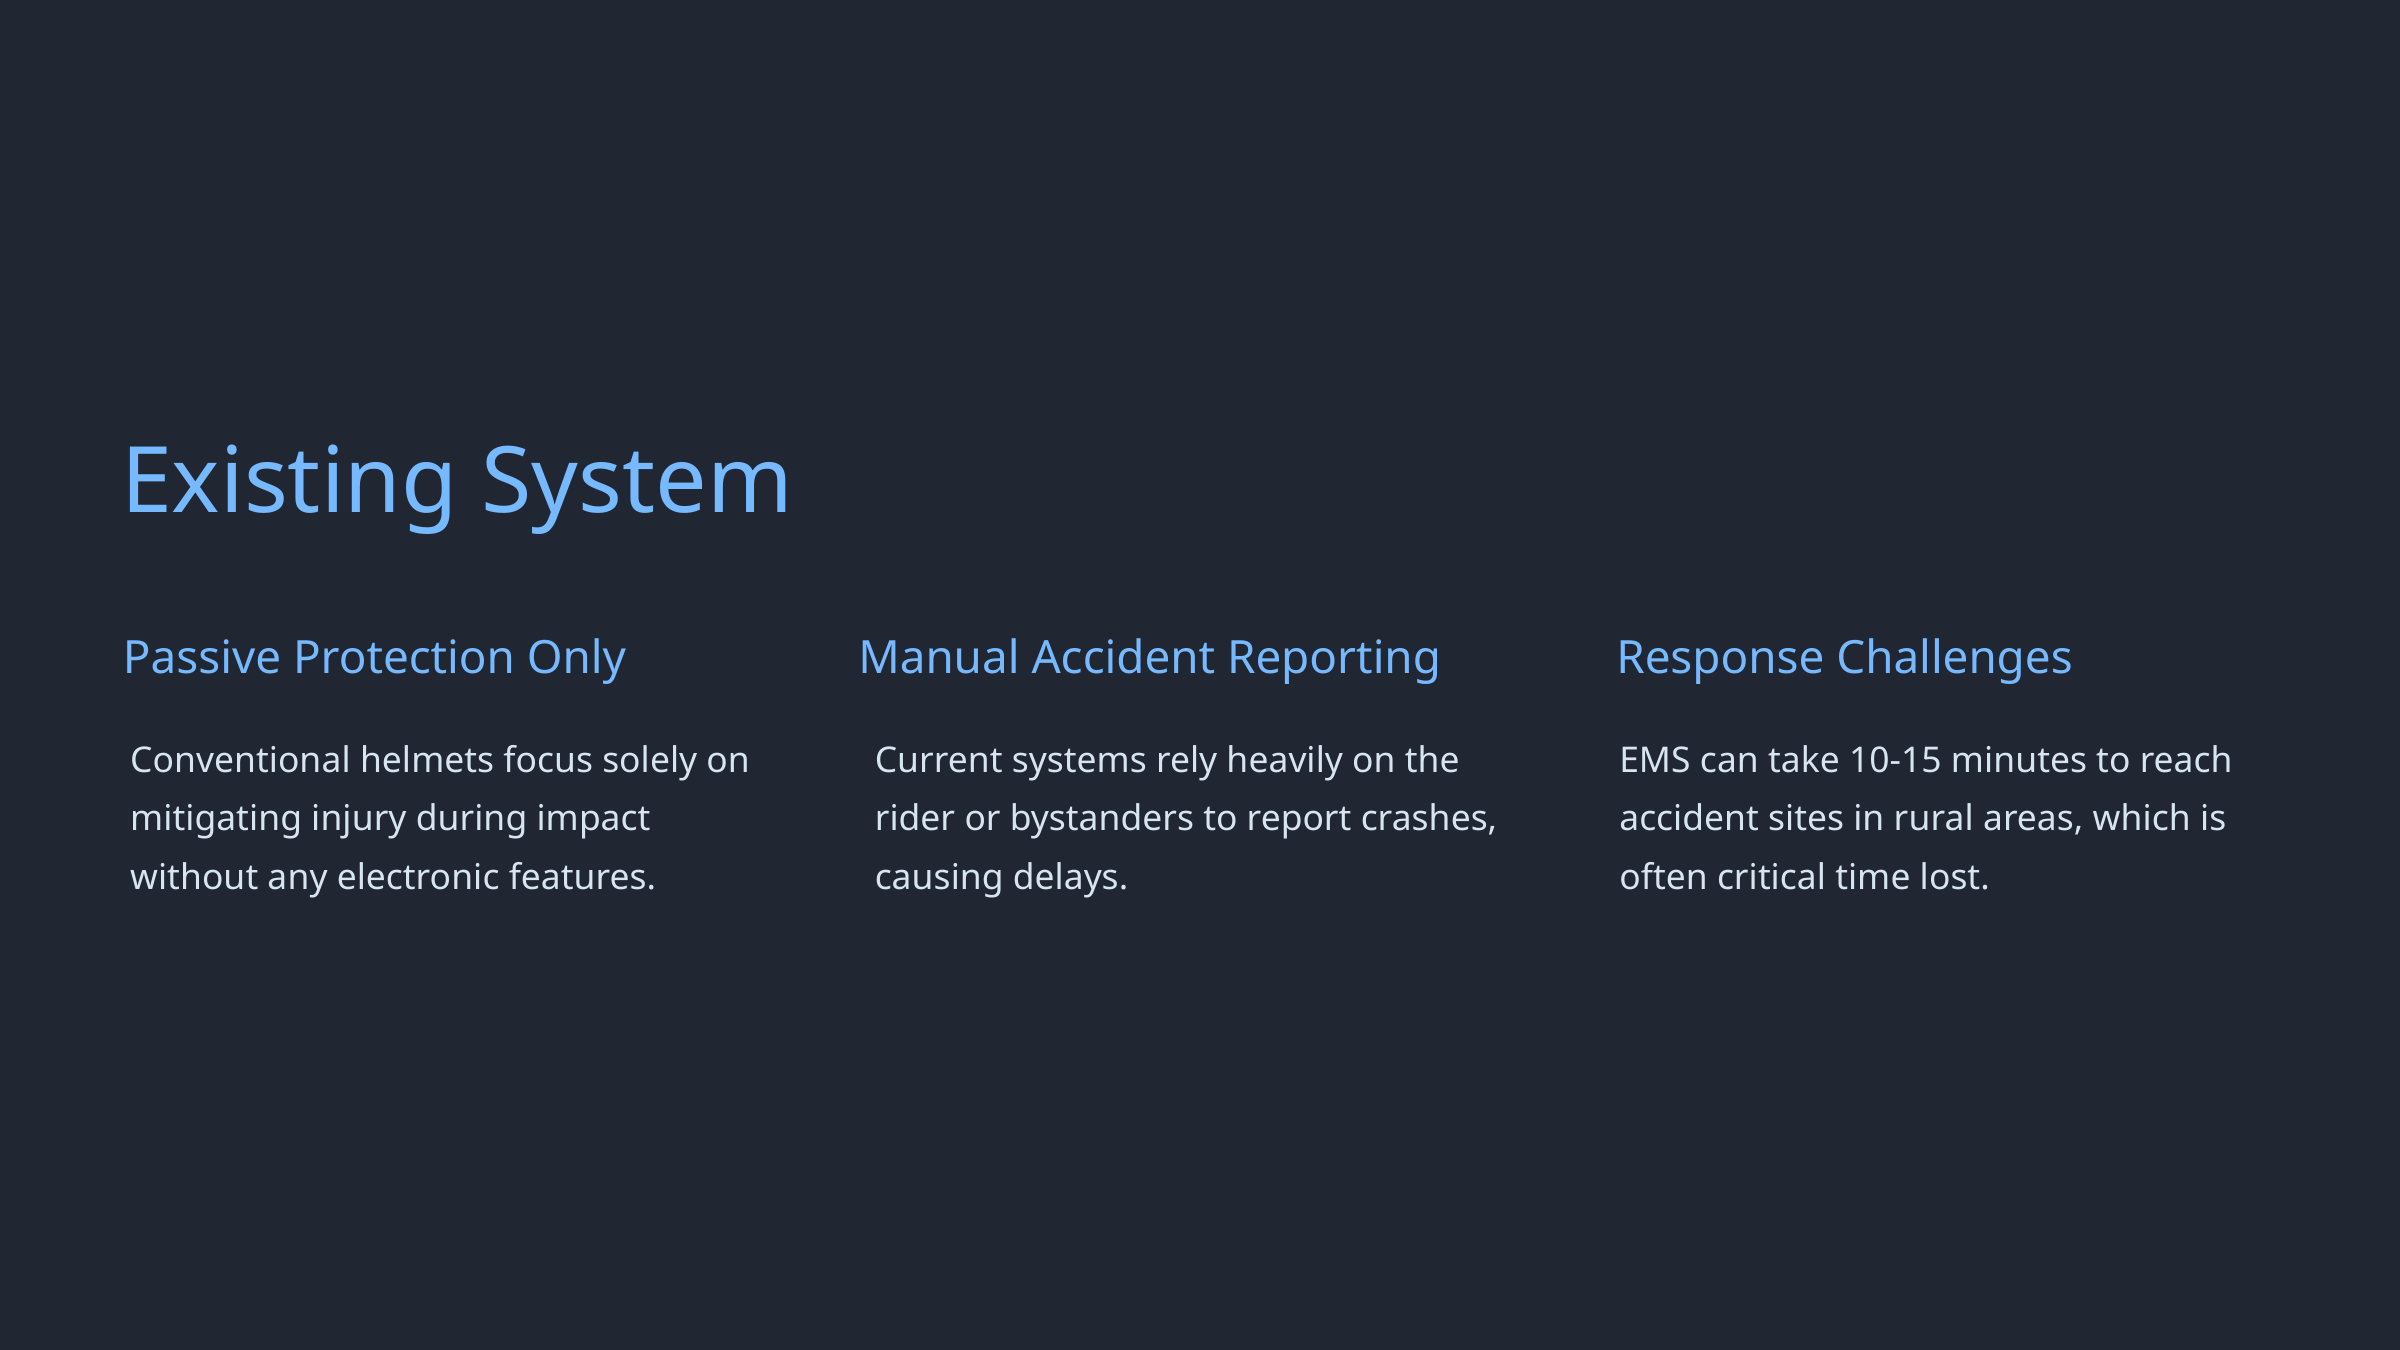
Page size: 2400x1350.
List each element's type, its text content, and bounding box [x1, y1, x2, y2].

text_box Passive Protection Only [122, 625, 627, 683]
text_box Manual Accident Reporting [858, 625, 1442, 683]
text_box Existing System [121, 416, 794, 532]
text_box Current systems rely heavily on the rider or bystanders to report crashes, causing delays. [874, 721, 1528, 897]
text_box Conventional helmets focus solely on mitigating injury during impact without any electronic features. [130, 721, 783, 897]
text_box EMS can take 10-15 minutes to reach accident sites in rural areas, which is often critical time lost. [1619, 721, 2272, 897]
text_box Response Challenges [1616, 625, 2073, 683]
